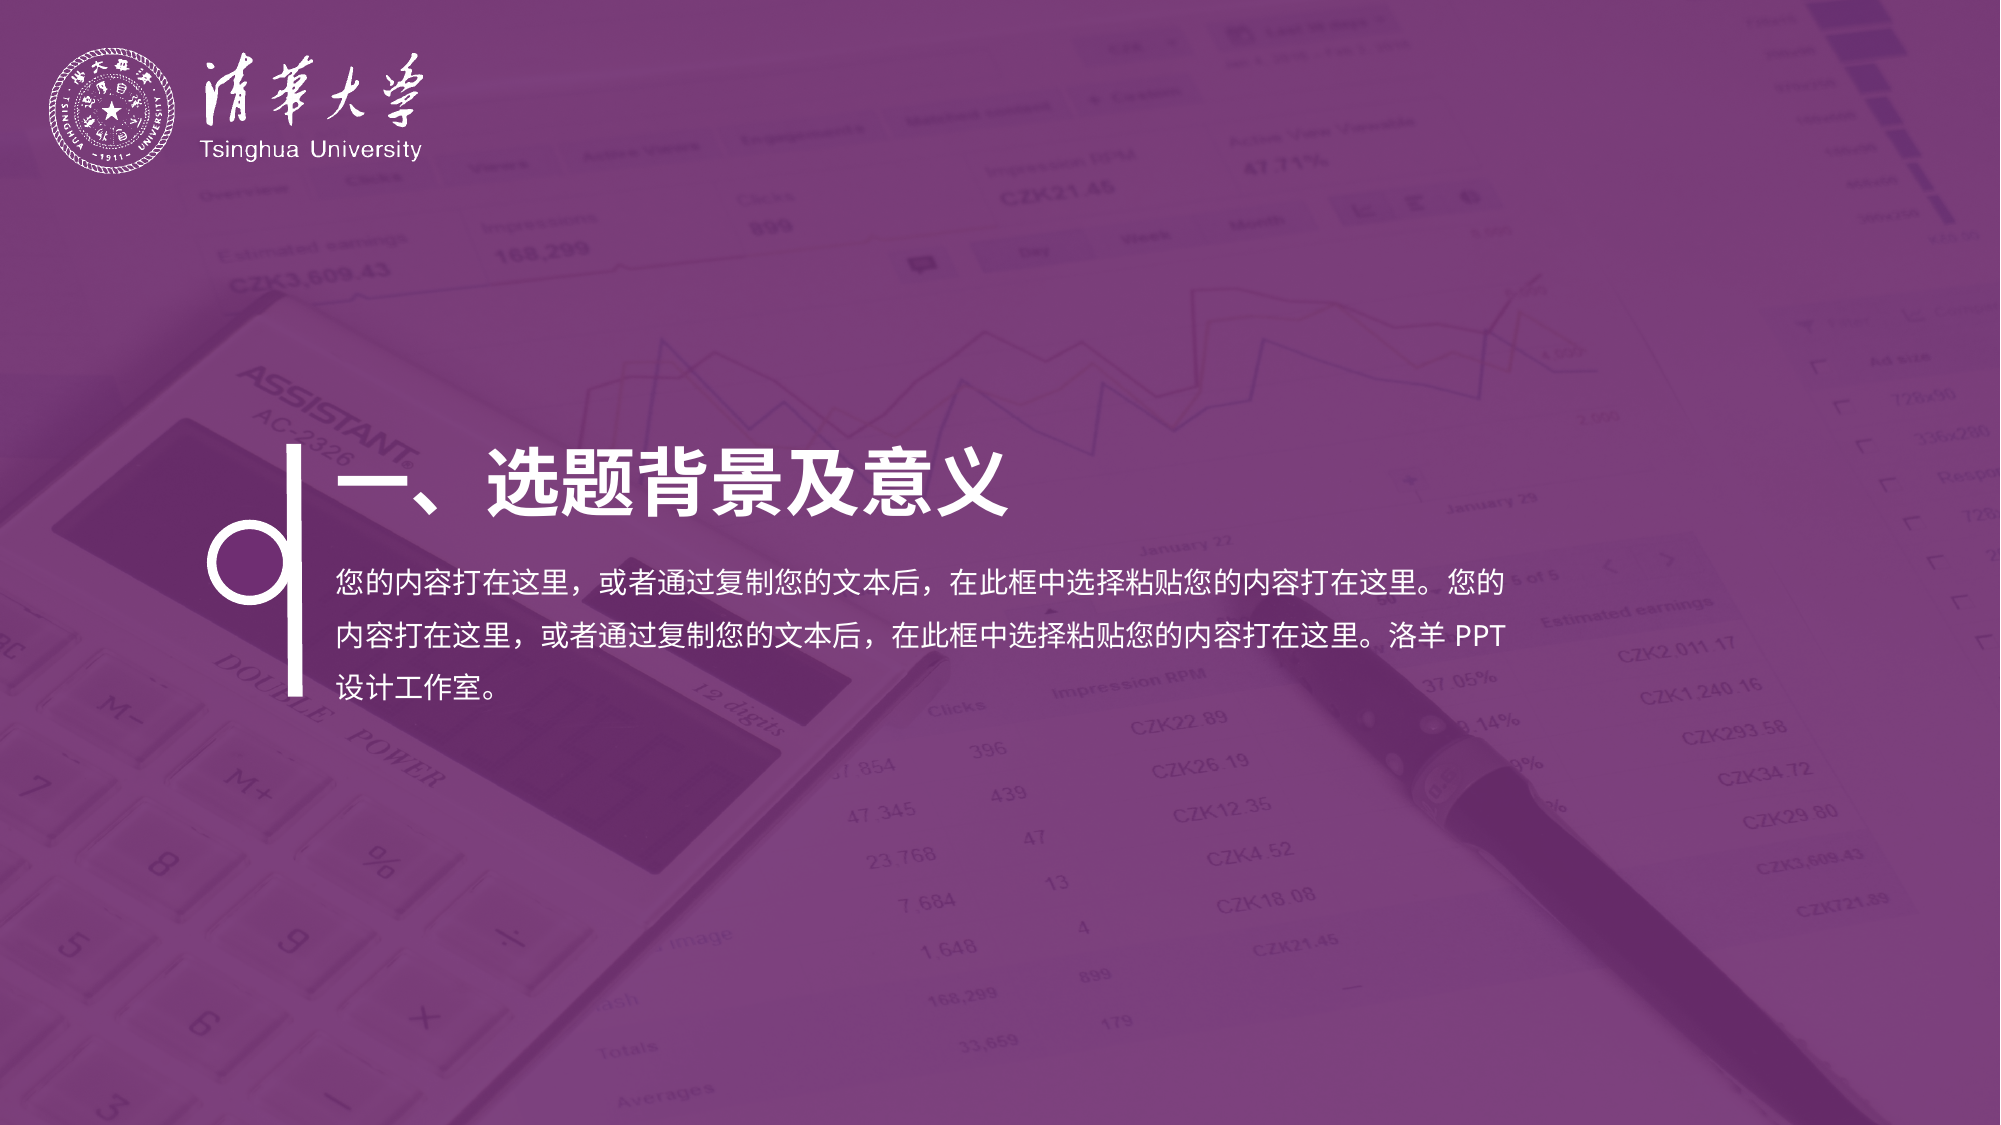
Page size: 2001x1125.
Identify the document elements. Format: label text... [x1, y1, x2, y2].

text_box 一、选题背景及意义 [321, 428, 1210, 534]
text_box 您的内容打在这里，或者通过复制您的文本后，在此框中选择粘贴您的内容打在这里。您的内容打在这里，或者通过复制您的文本后，在此框中选择粘贴您的内容打在这里。洛羊PPT设计工作室。 [321, 539, 1533, 712]
picture [36, 35, 452, 180]
